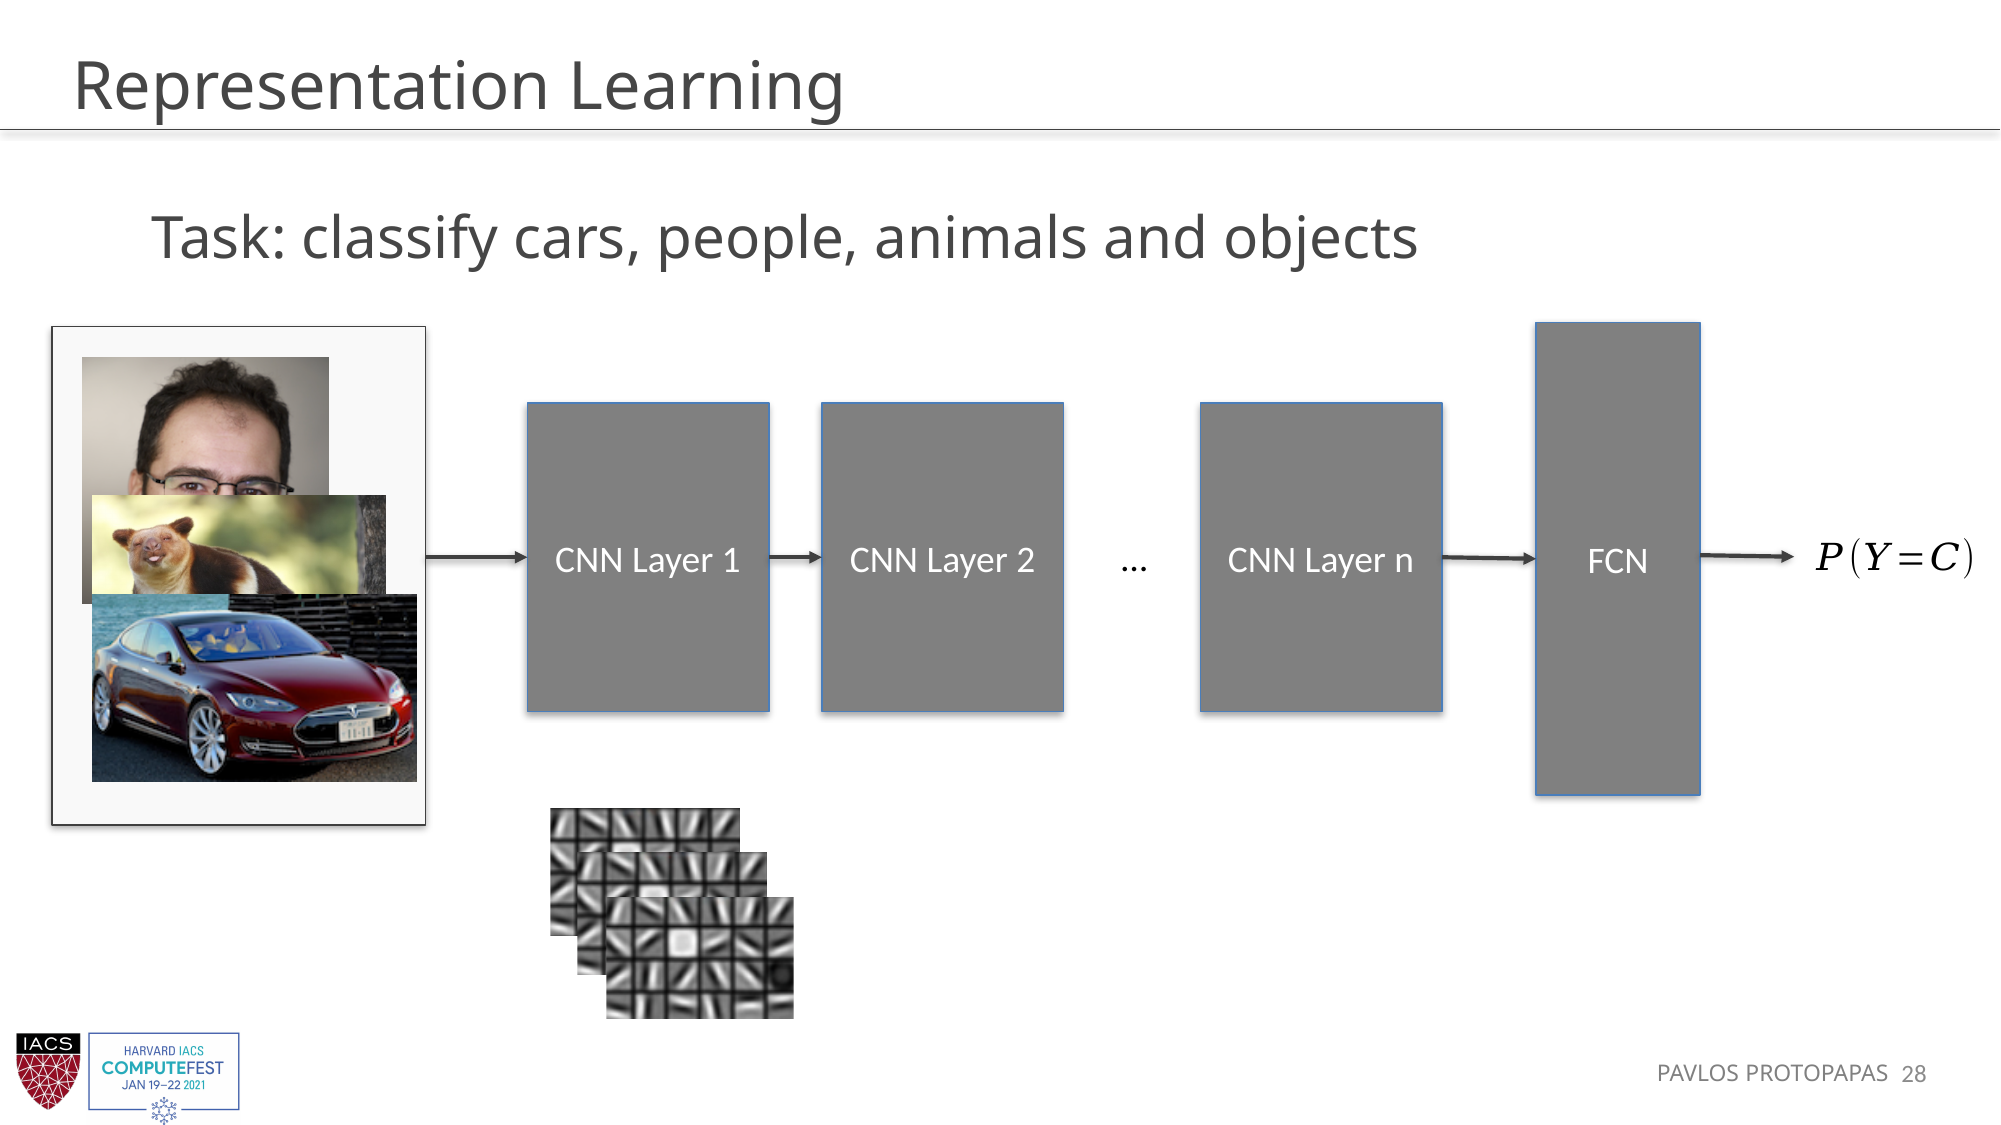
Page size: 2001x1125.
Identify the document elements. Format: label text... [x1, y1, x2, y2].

picture [86, 1030, 241, 1125]
text_box … [1106, 526, 1185, 587]
text_box CNN Layer 2 [821, 402, 1064, 712]
text_box [51, 326, 426, 826]
slide_number 28 [1475, 1042, 1942, 1103]
list Task: classify cars, people, animals and objects [136, 193, 1831, 318]
picture [81, 356, 417, 782]
title Representation Learning [57, 35, 1943, 162]
picture [14, 1033, 82, 1110]
text_box FCN [1535, 322, 1701, 796]
text_box CNN Layer n [1200, 402, 1443, 712]
text_box CNN Layer 1 [527, 402, 770, 712]
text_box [550, 808, 795, 1019]
